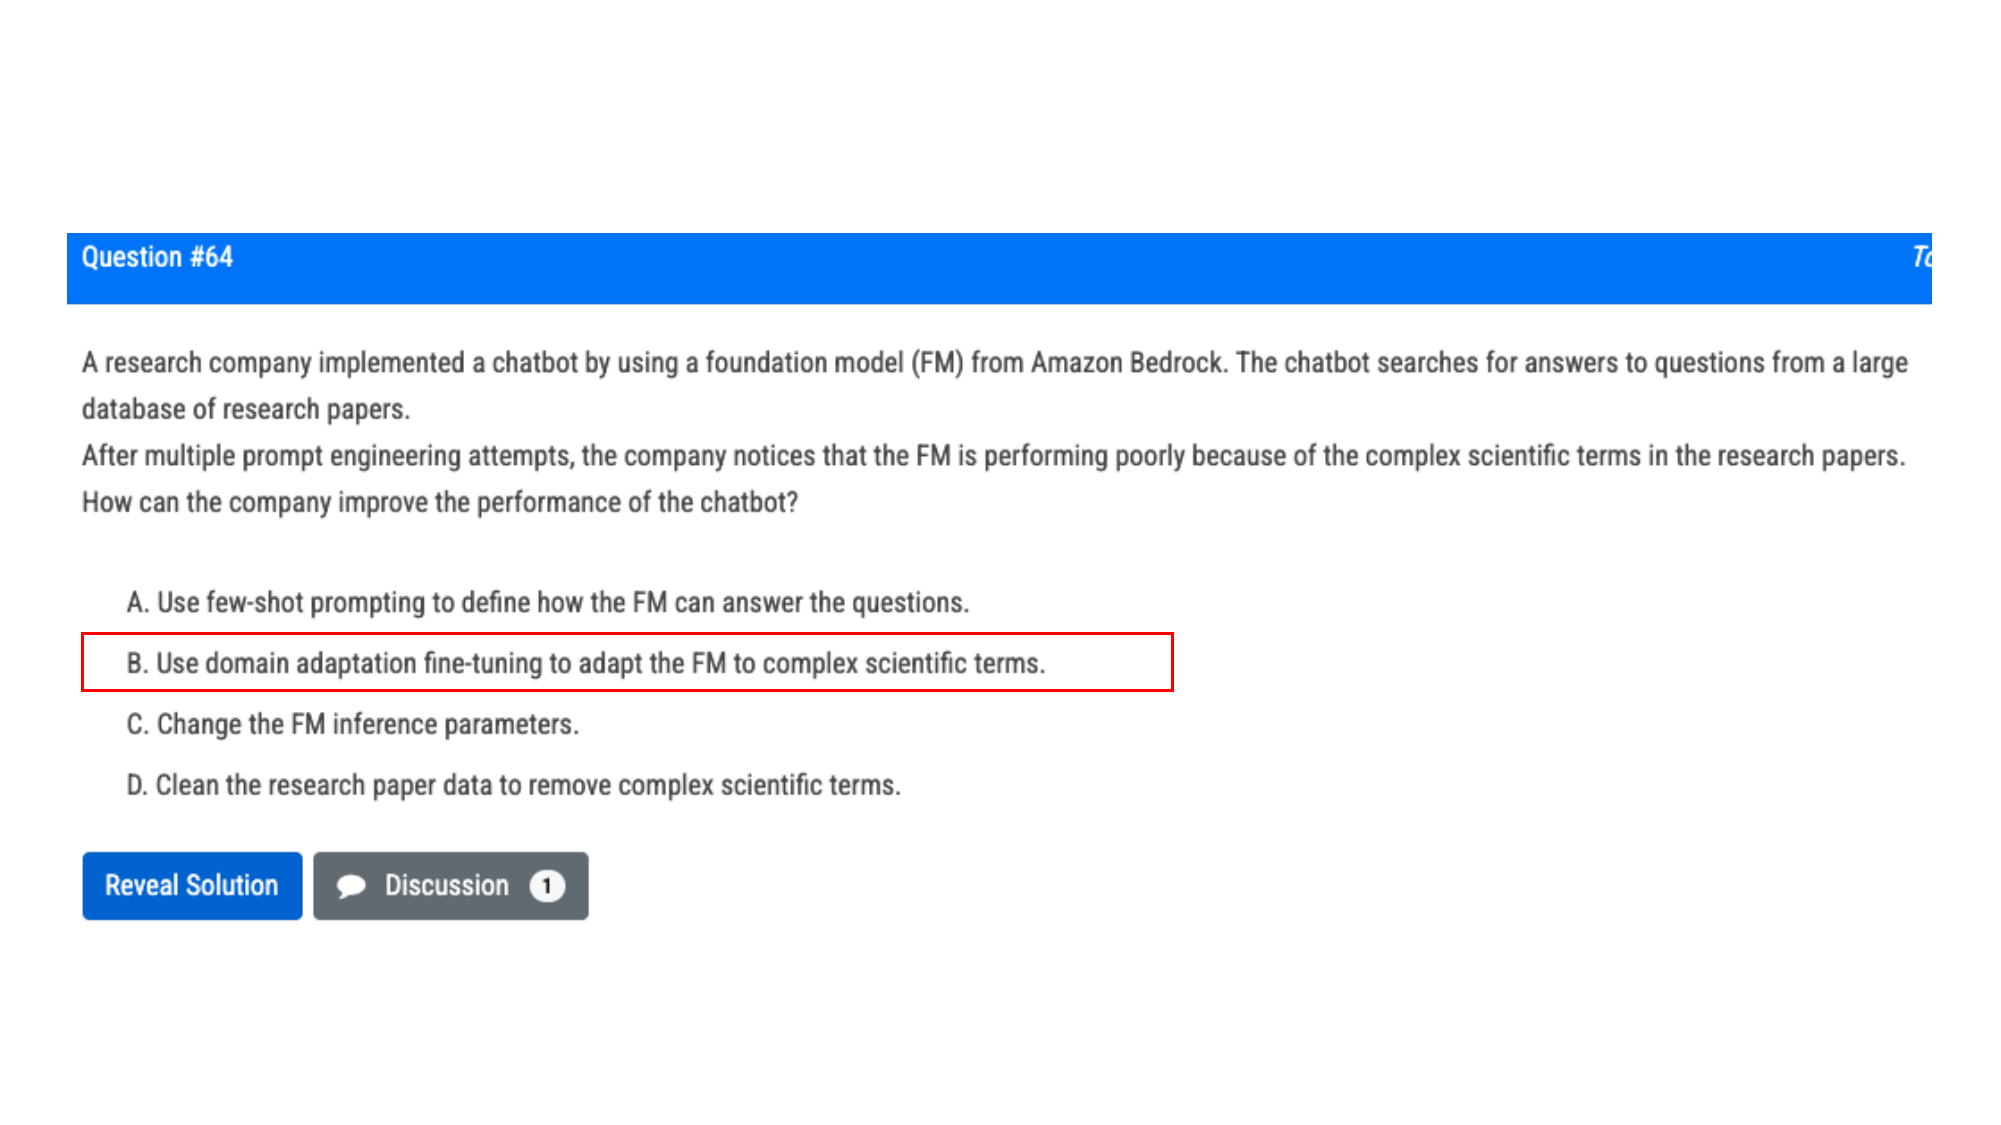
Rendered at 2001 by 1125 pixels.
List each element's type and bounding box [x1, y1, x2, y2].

picture [67, 233, 1933, 934]
